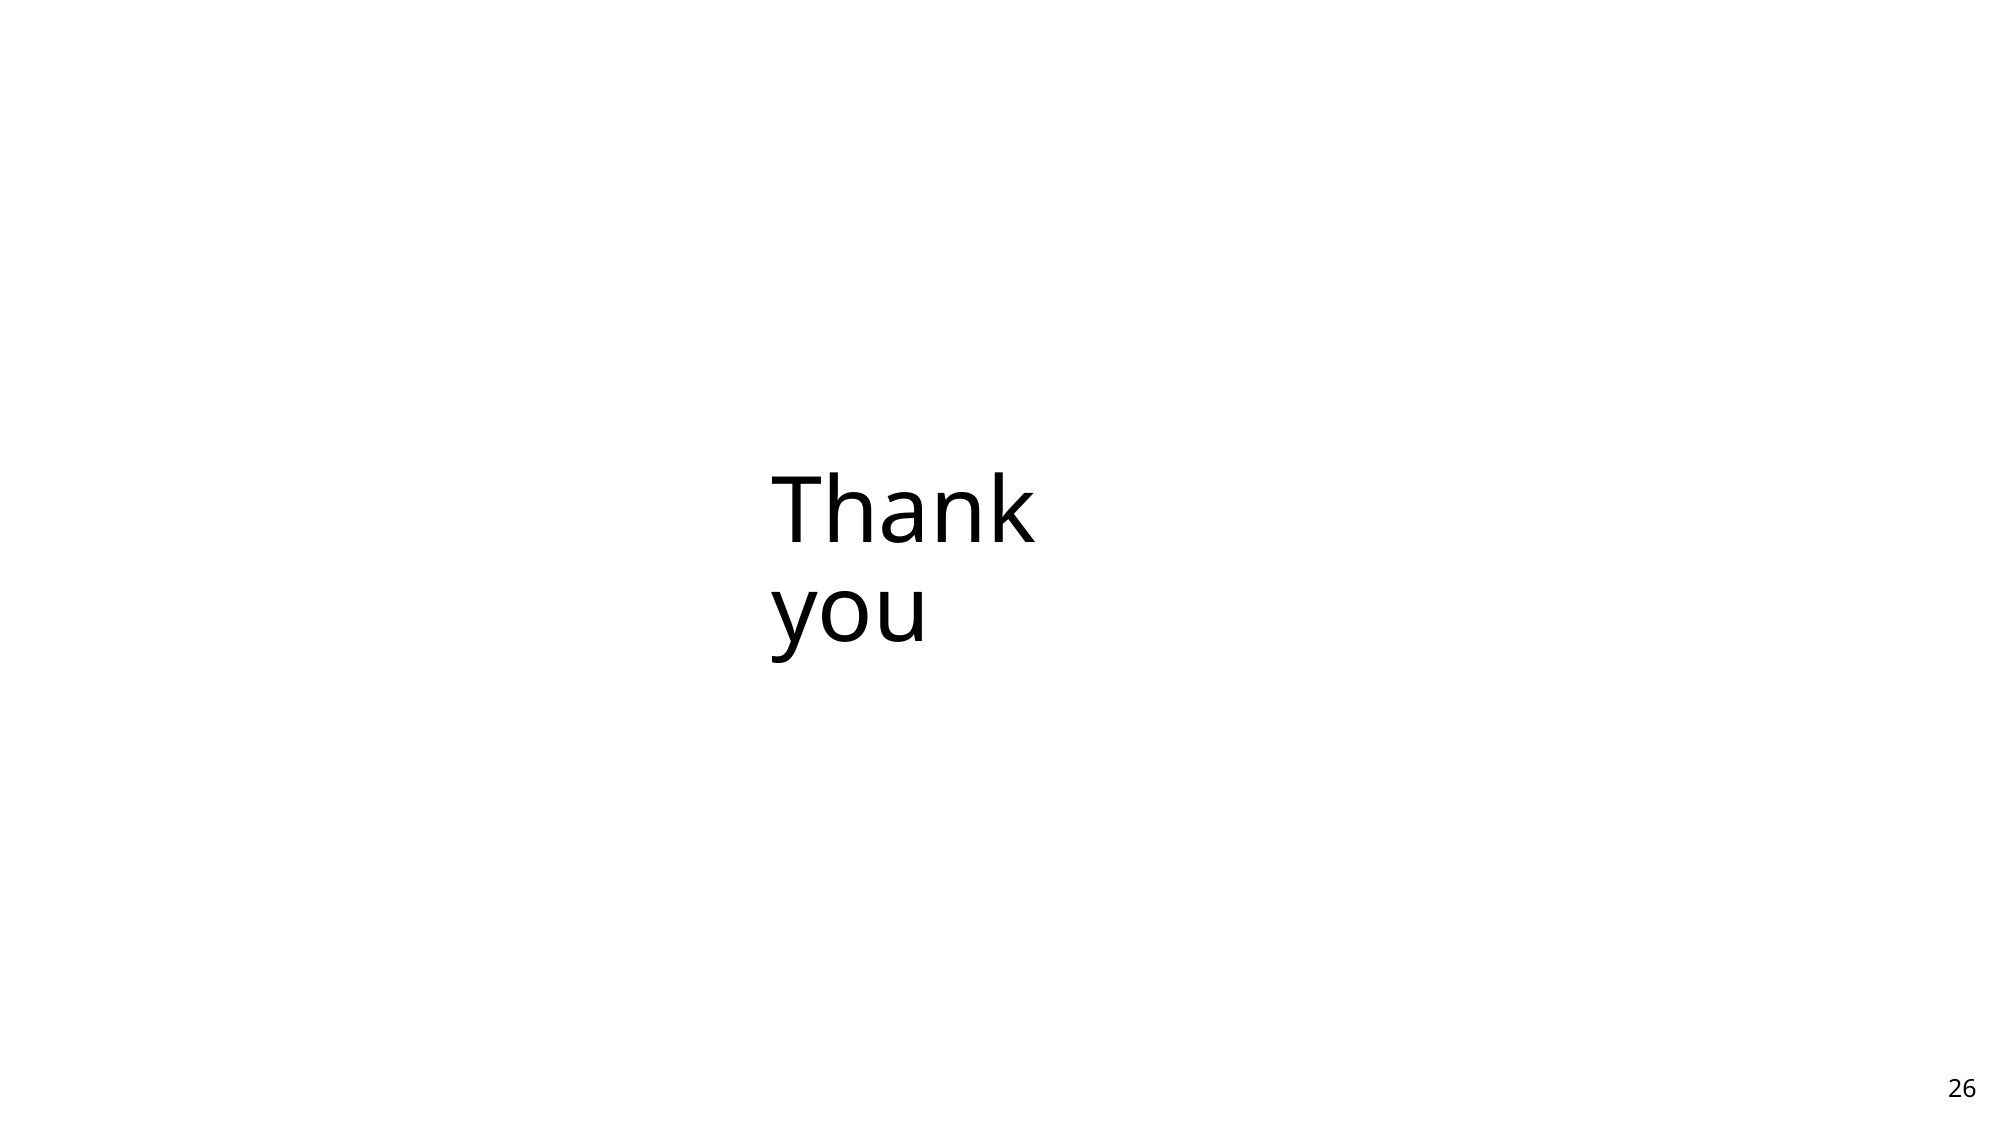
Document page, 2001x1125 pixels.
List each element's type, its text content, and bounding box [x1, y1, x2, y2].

title Thank you [756, 453, 1221, 672]
slide_number 25 [1541, 1059, 1992, 1120]
